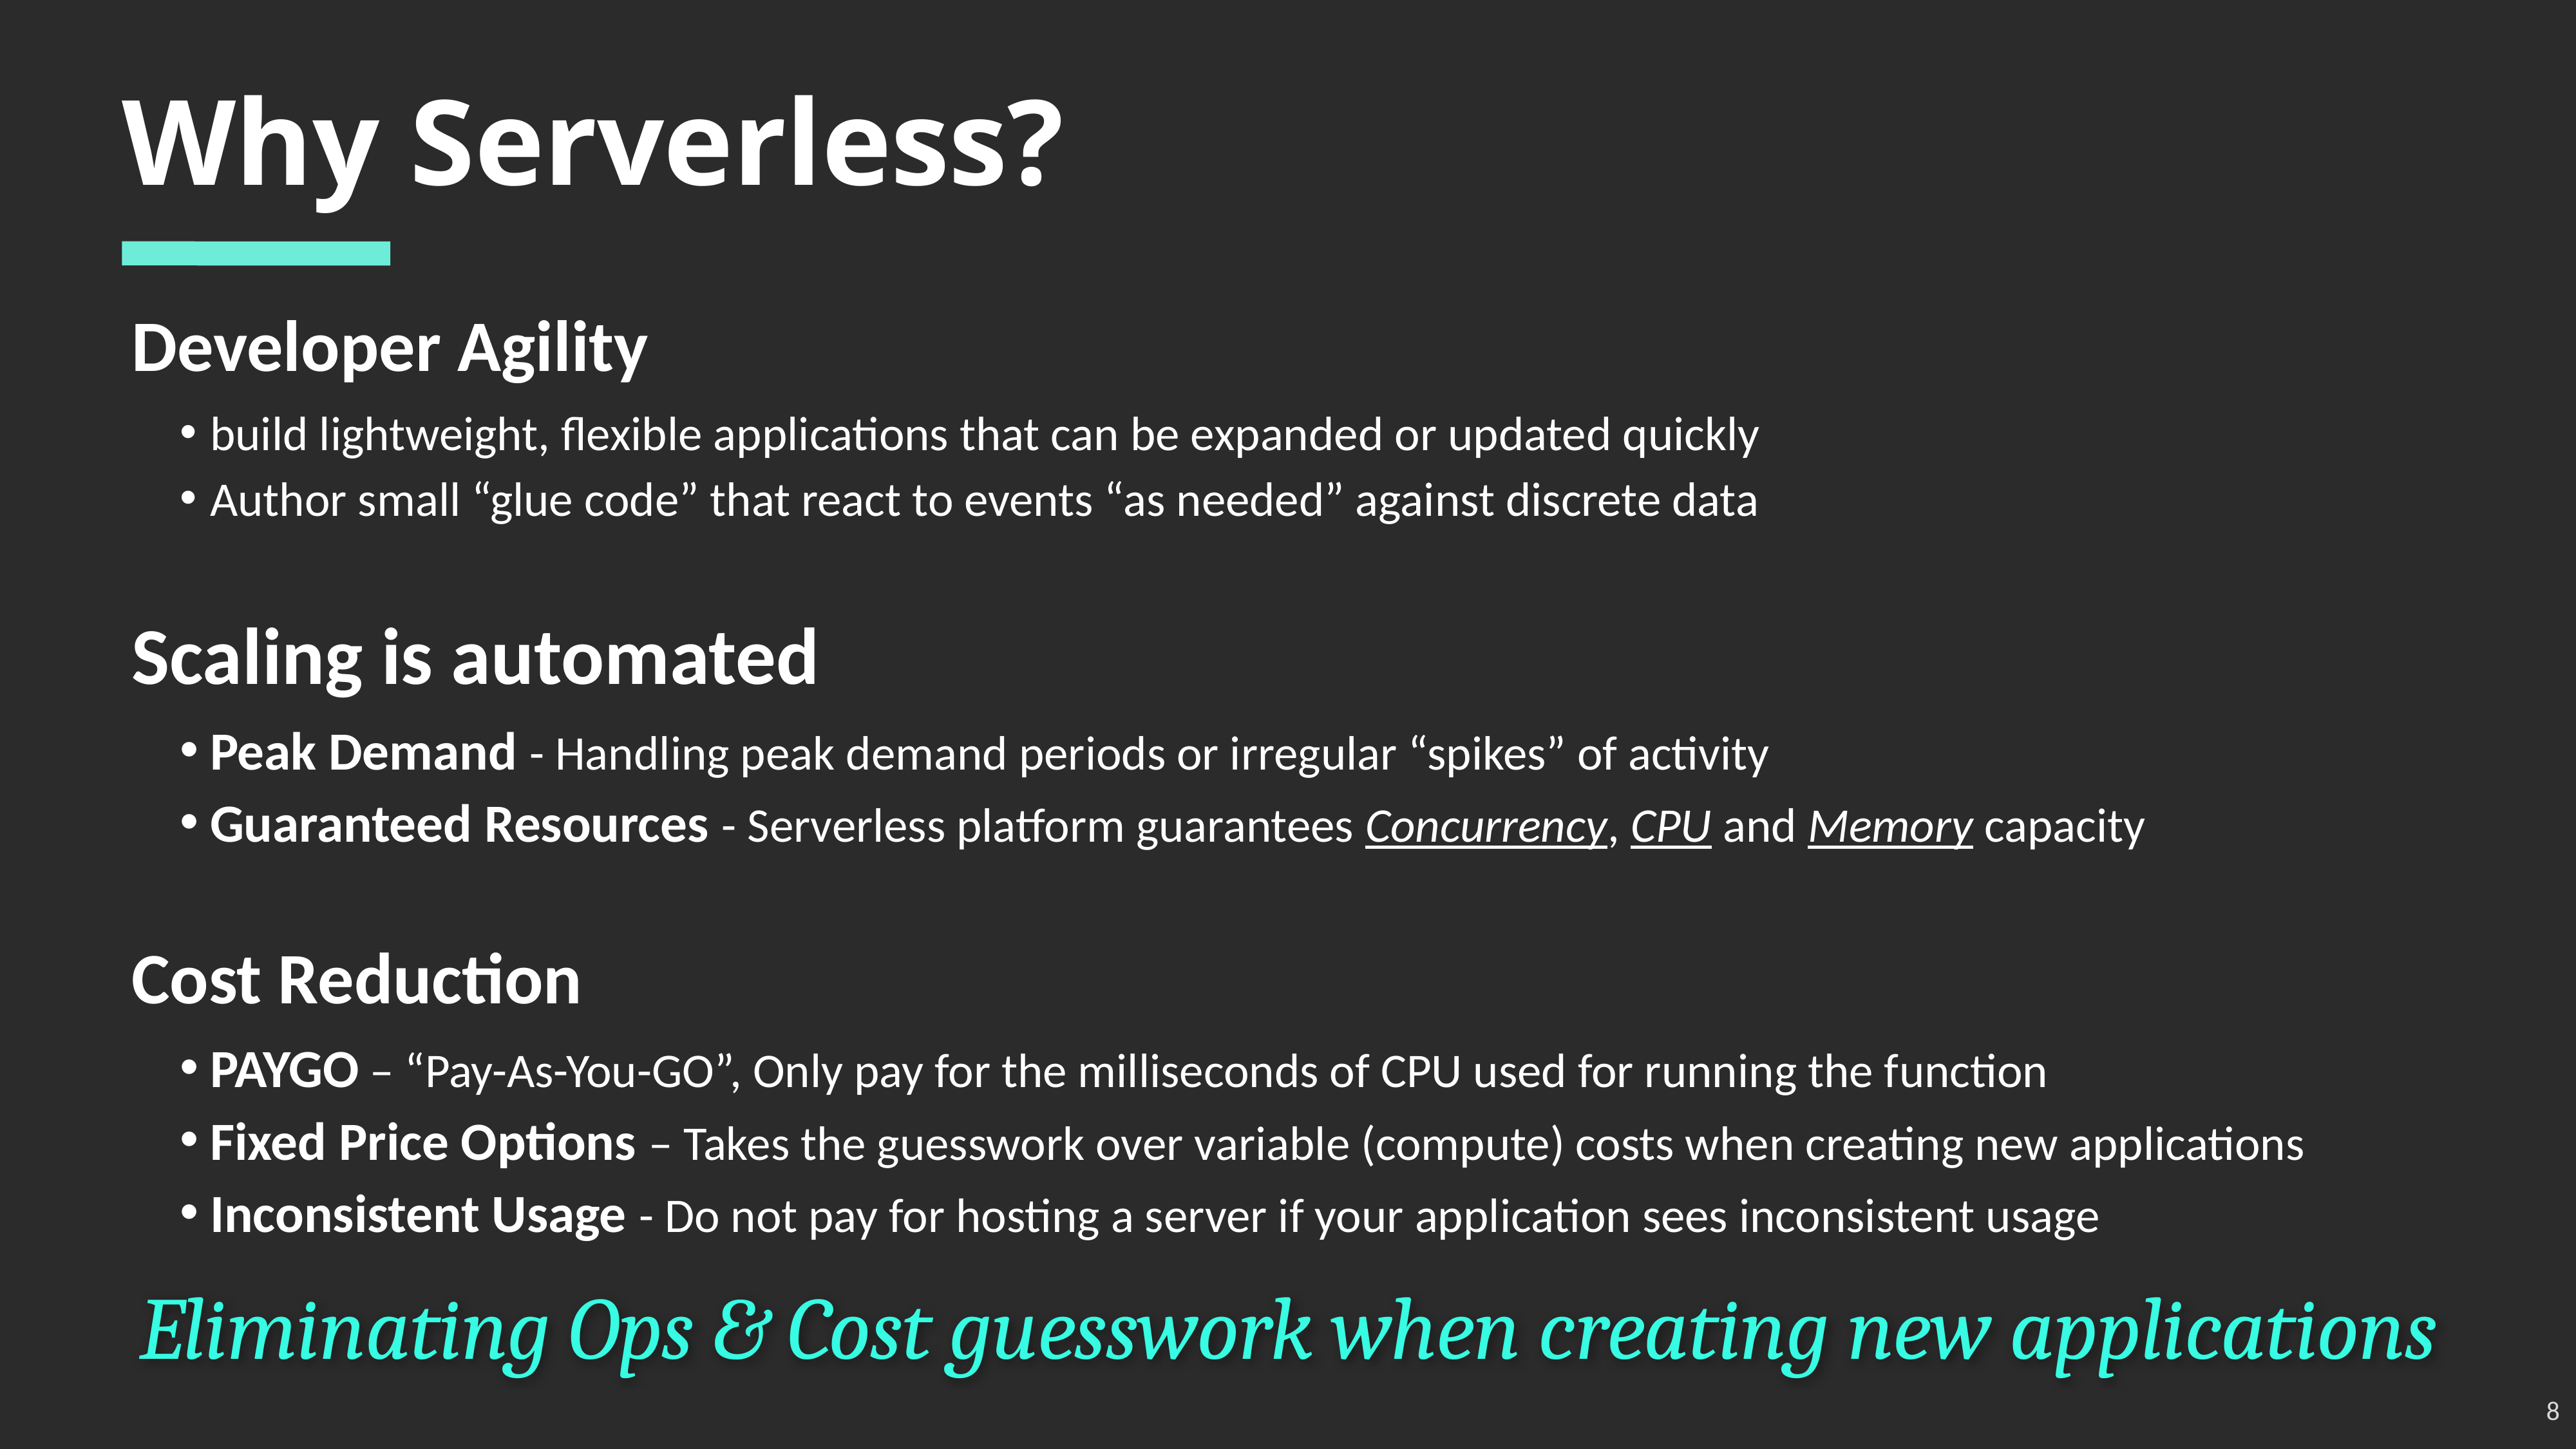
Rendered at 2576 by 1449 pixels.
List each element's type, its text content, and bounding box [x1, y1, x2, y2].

text_box Eliminating Ops & Cost guesswork when creating new applications [50, 1265, 2526, 1382]
text_box Cost Reduction PAYGO – “Pay-As-You-GO”, Only pay for the milliseconds of CPU used for running the function Fixed Price Options – Takes the guesswork over variable (compute) costs when creating new applications Inconsistent Usage - Do not pay for hosting a server if your application sees inconsistent usage [122, 926, 2454, 1248]
text_box Scaling is automated Peak Demand - Handling peak demand periods or irregular “spikes” of activity Guaranteed Resources - Serverless platform guarantees Concurrency, CPU and Memory capacity [122, 598, 2309, 858]
text_box Developer Agility build lightweight, flexible applications that can be expanded or updated quickly Author small “glue code” that react to events “as needed” against discrete data [122, 294, 2476, 531]
text_box Why Serverless? [122, 67, 2130, 294]
slide_number 8 [2110, 1393, 2561, 1432]
